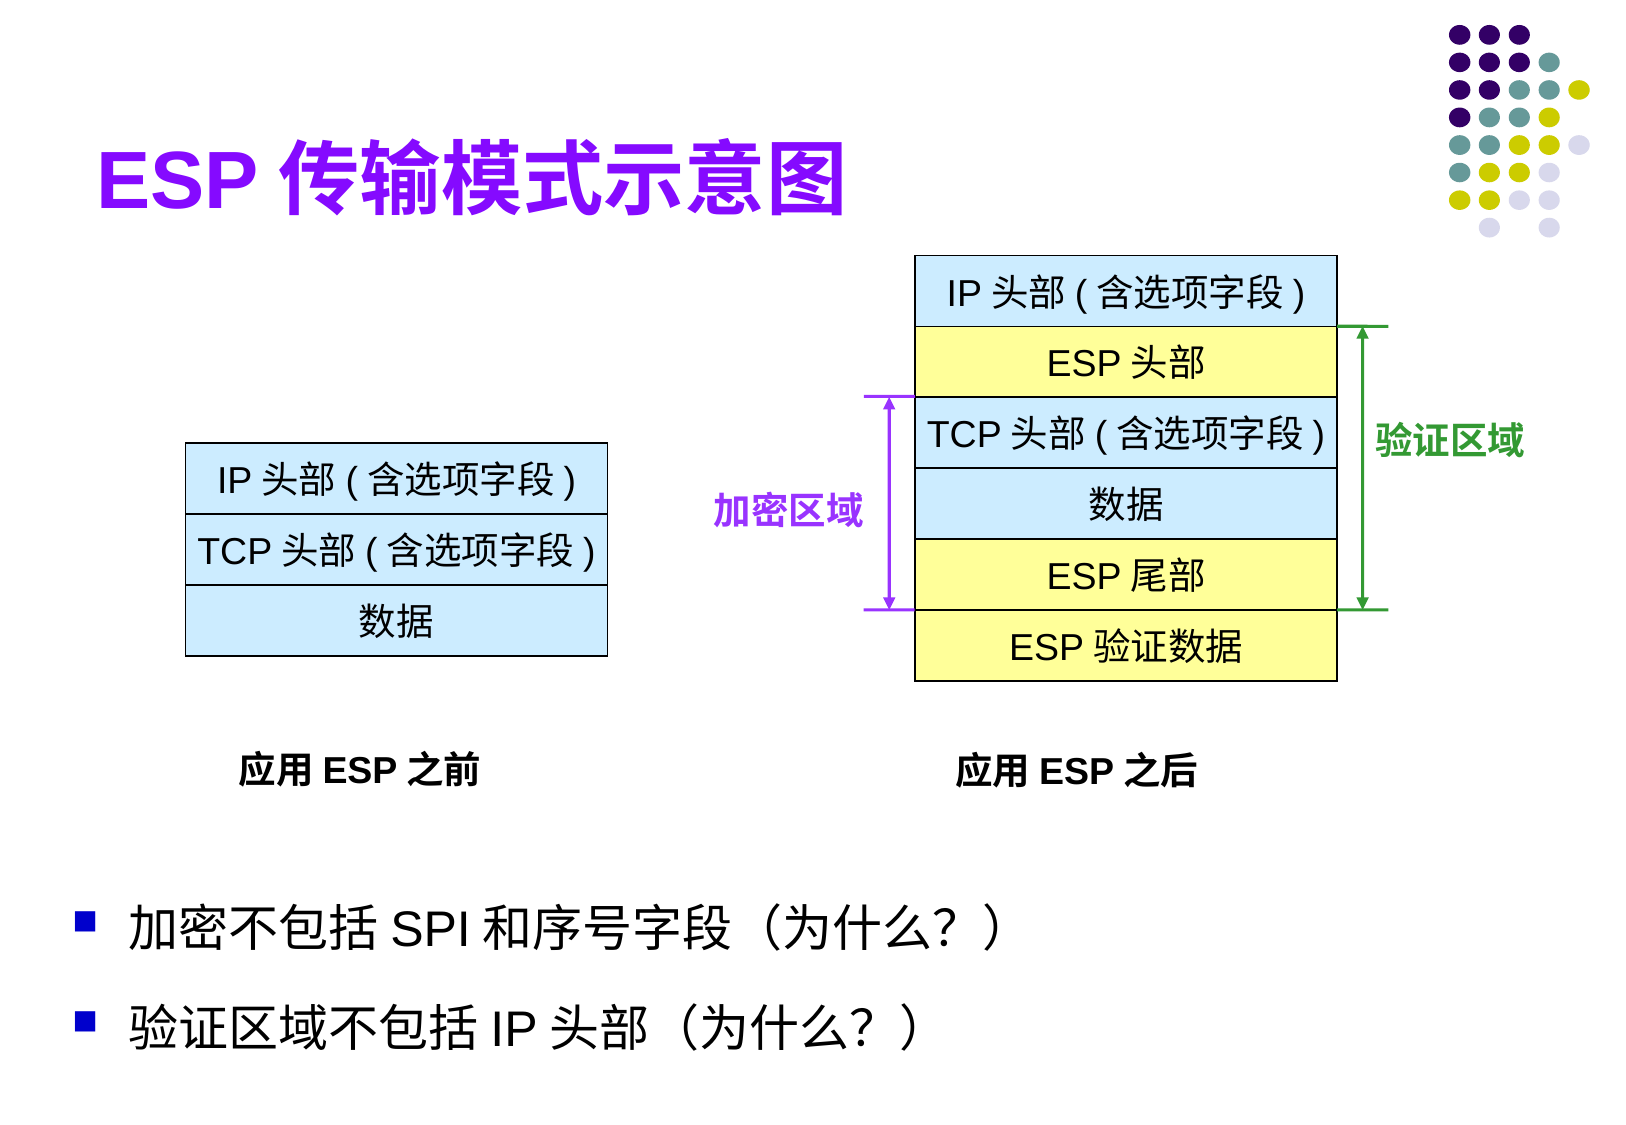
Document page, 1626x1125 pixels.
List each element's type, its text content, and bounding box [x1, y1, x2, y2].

text_box 数据 [921, 469, 1331, 538]
text_box TCP头部(含选项字段) [185, 514, 608, 586]
text_box IP头部(含选项字段) [185, 443, 608, 514]
text_box 数据 [185, 586, 608, 656]
text_box 加密不包括SPI和序号字段（为什么？） 验证区域不包括IP头部（为什么？） [57, 858, 1568, 1107]
text_box ESP头部 [914, 327, 1333, 397]
text_box IP头部(含选项字段) [914, 255, 1338, 327]
text_box 应用ESP之前 [223, 738, 595, 799]
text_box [1336, 326, 1543, 611]
text_box ESP验证数据 [914, 610, 1338, 681]
text_box TCP头部(含选项字段) [919, 397, 1331, 469]
text_box 应用ESP之后 [940, 739, 1311, 800]
text_box ESP尾部 [921, 538, 1331, 610]
title ESP传输模式示意图 [80, 19, 1423, 233]
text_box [697, 396, 916, 611]
